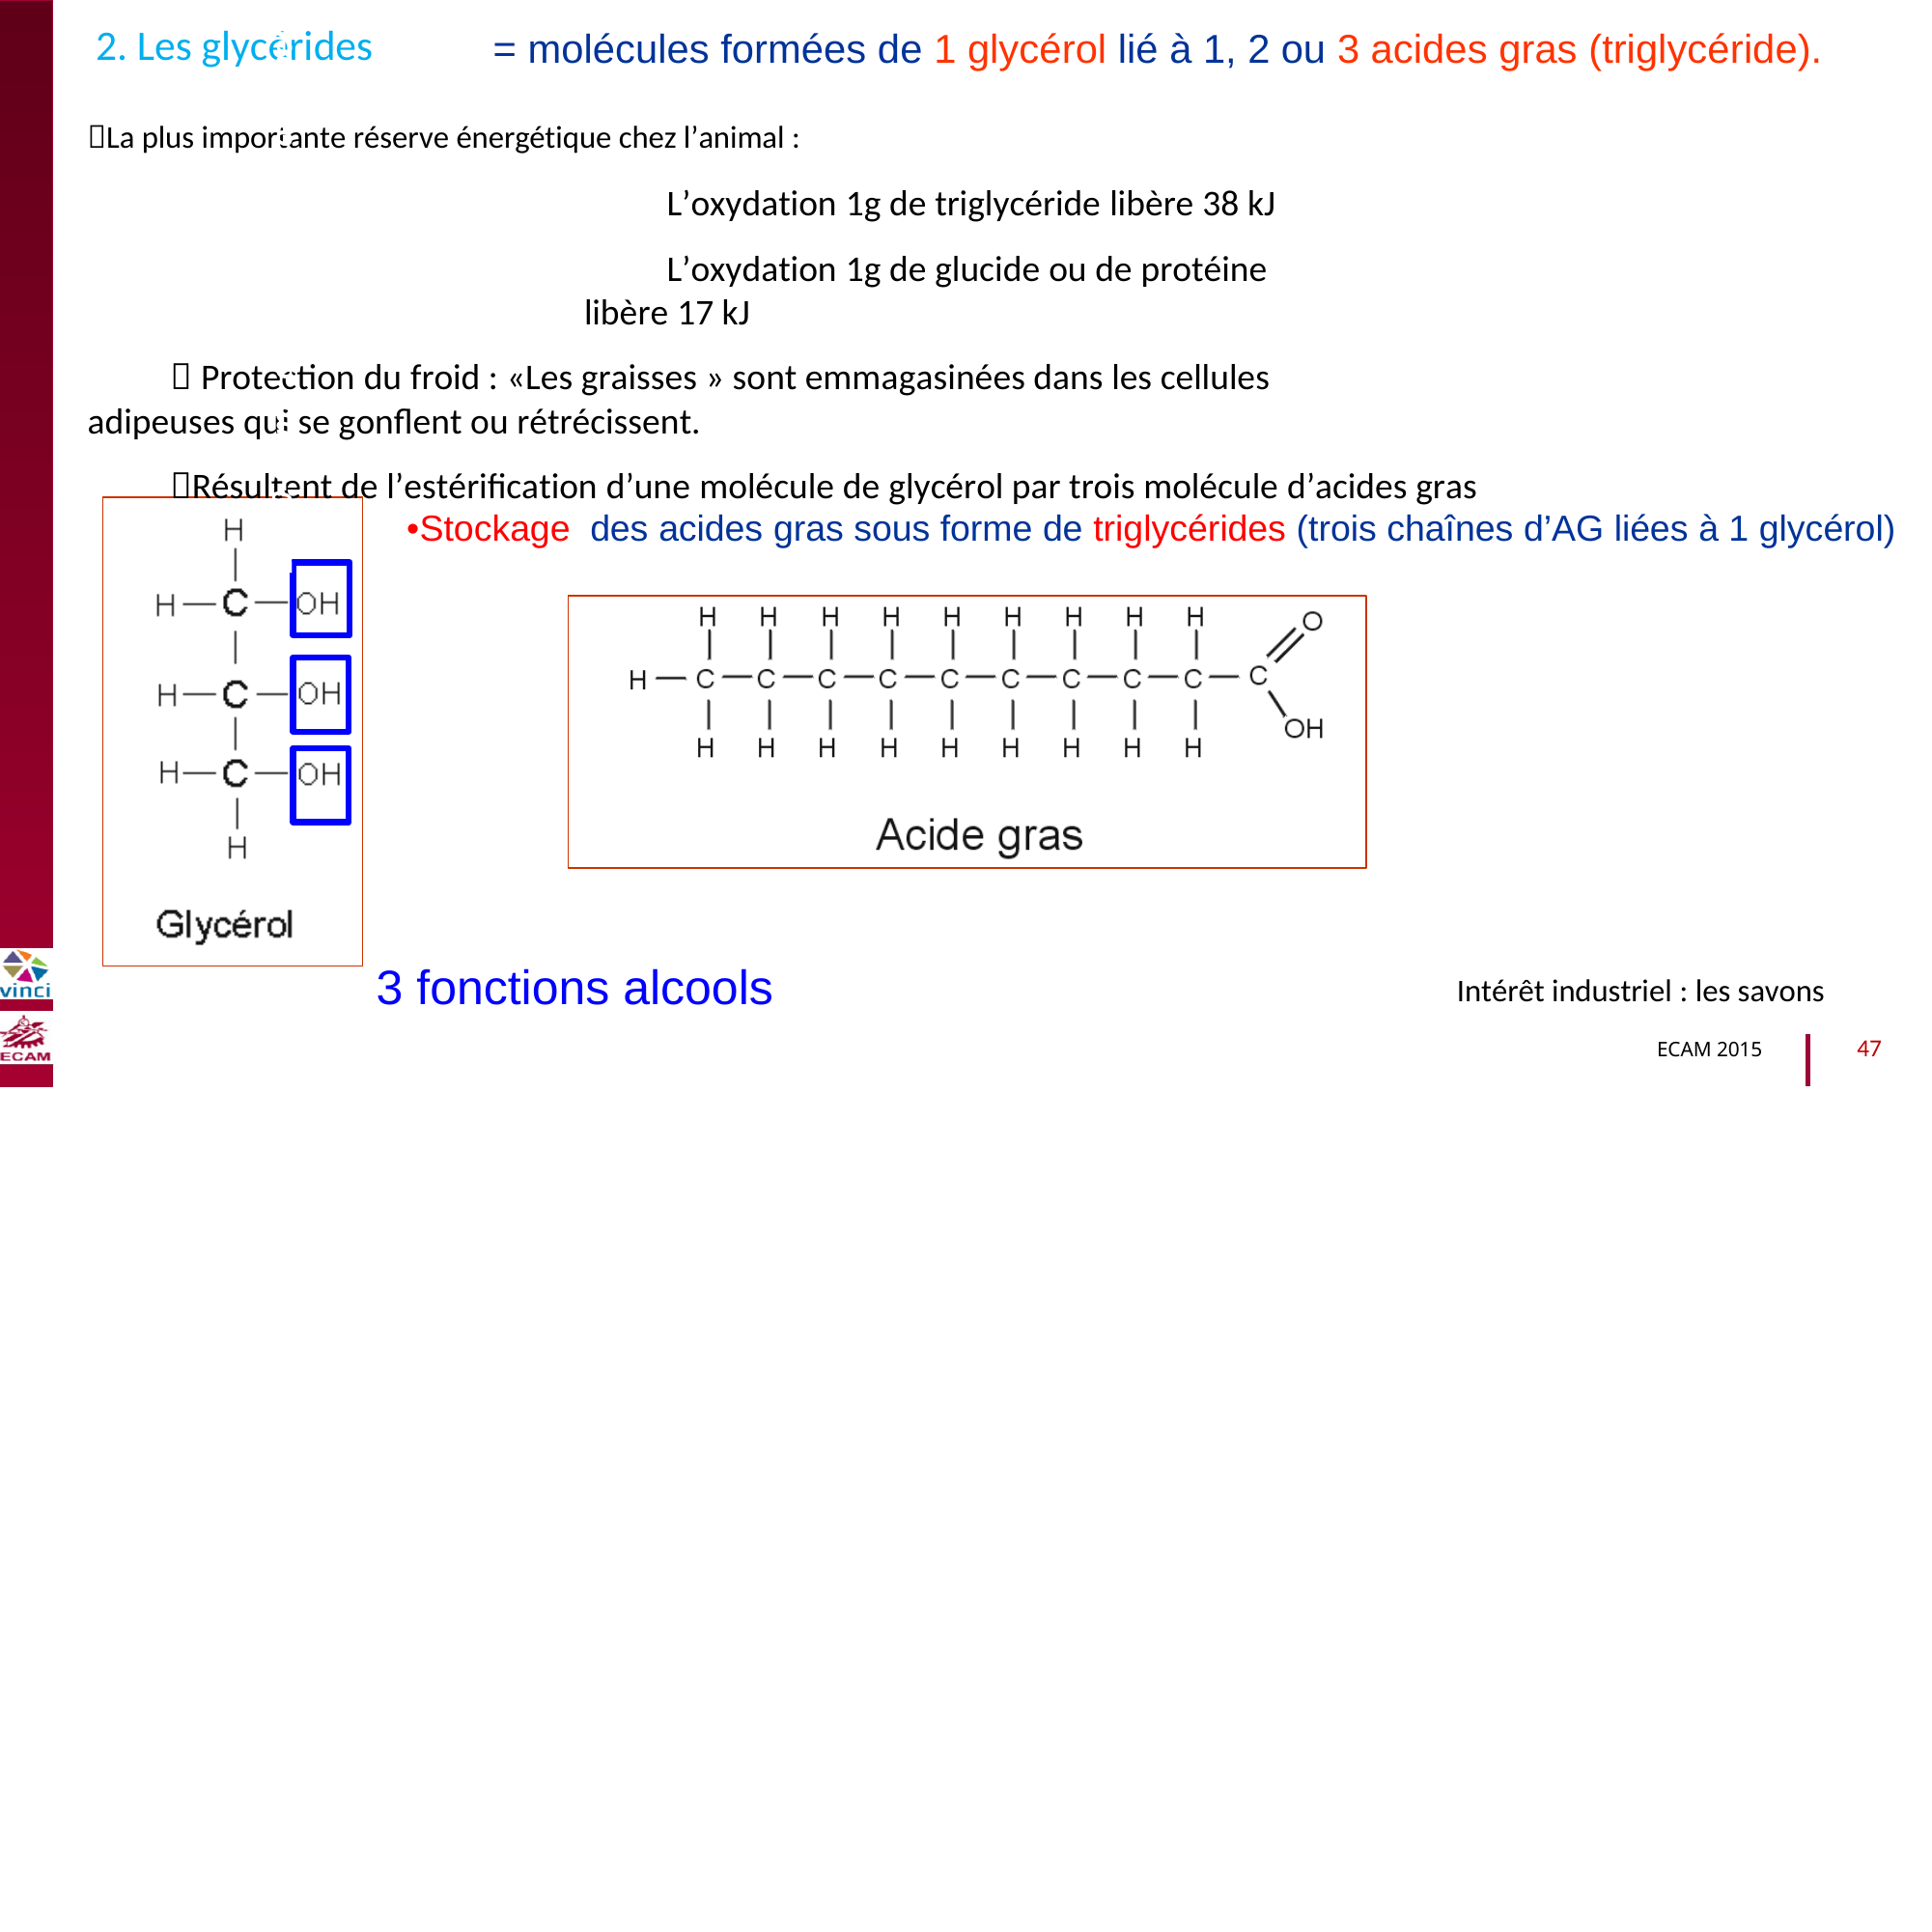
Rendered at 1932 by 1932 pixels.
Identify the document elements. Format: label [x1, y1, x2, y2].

text_box [1855, 1034, 1892, 1067]
text_box [490, 27, 1826, 72]
text_box [0, 0, 55, 1086]
text_box [588, 509, 1903, 549]
text_box [1654, 1037, 1765, 1062]
text_box [568, 595, 1366, 868]
text_box [374, 962, 783, 1015]
text_box [405, 509, 578, 549]
text_box [1454, 974, 1886, 1016]
text_box [85, 12, 1816, 966]
